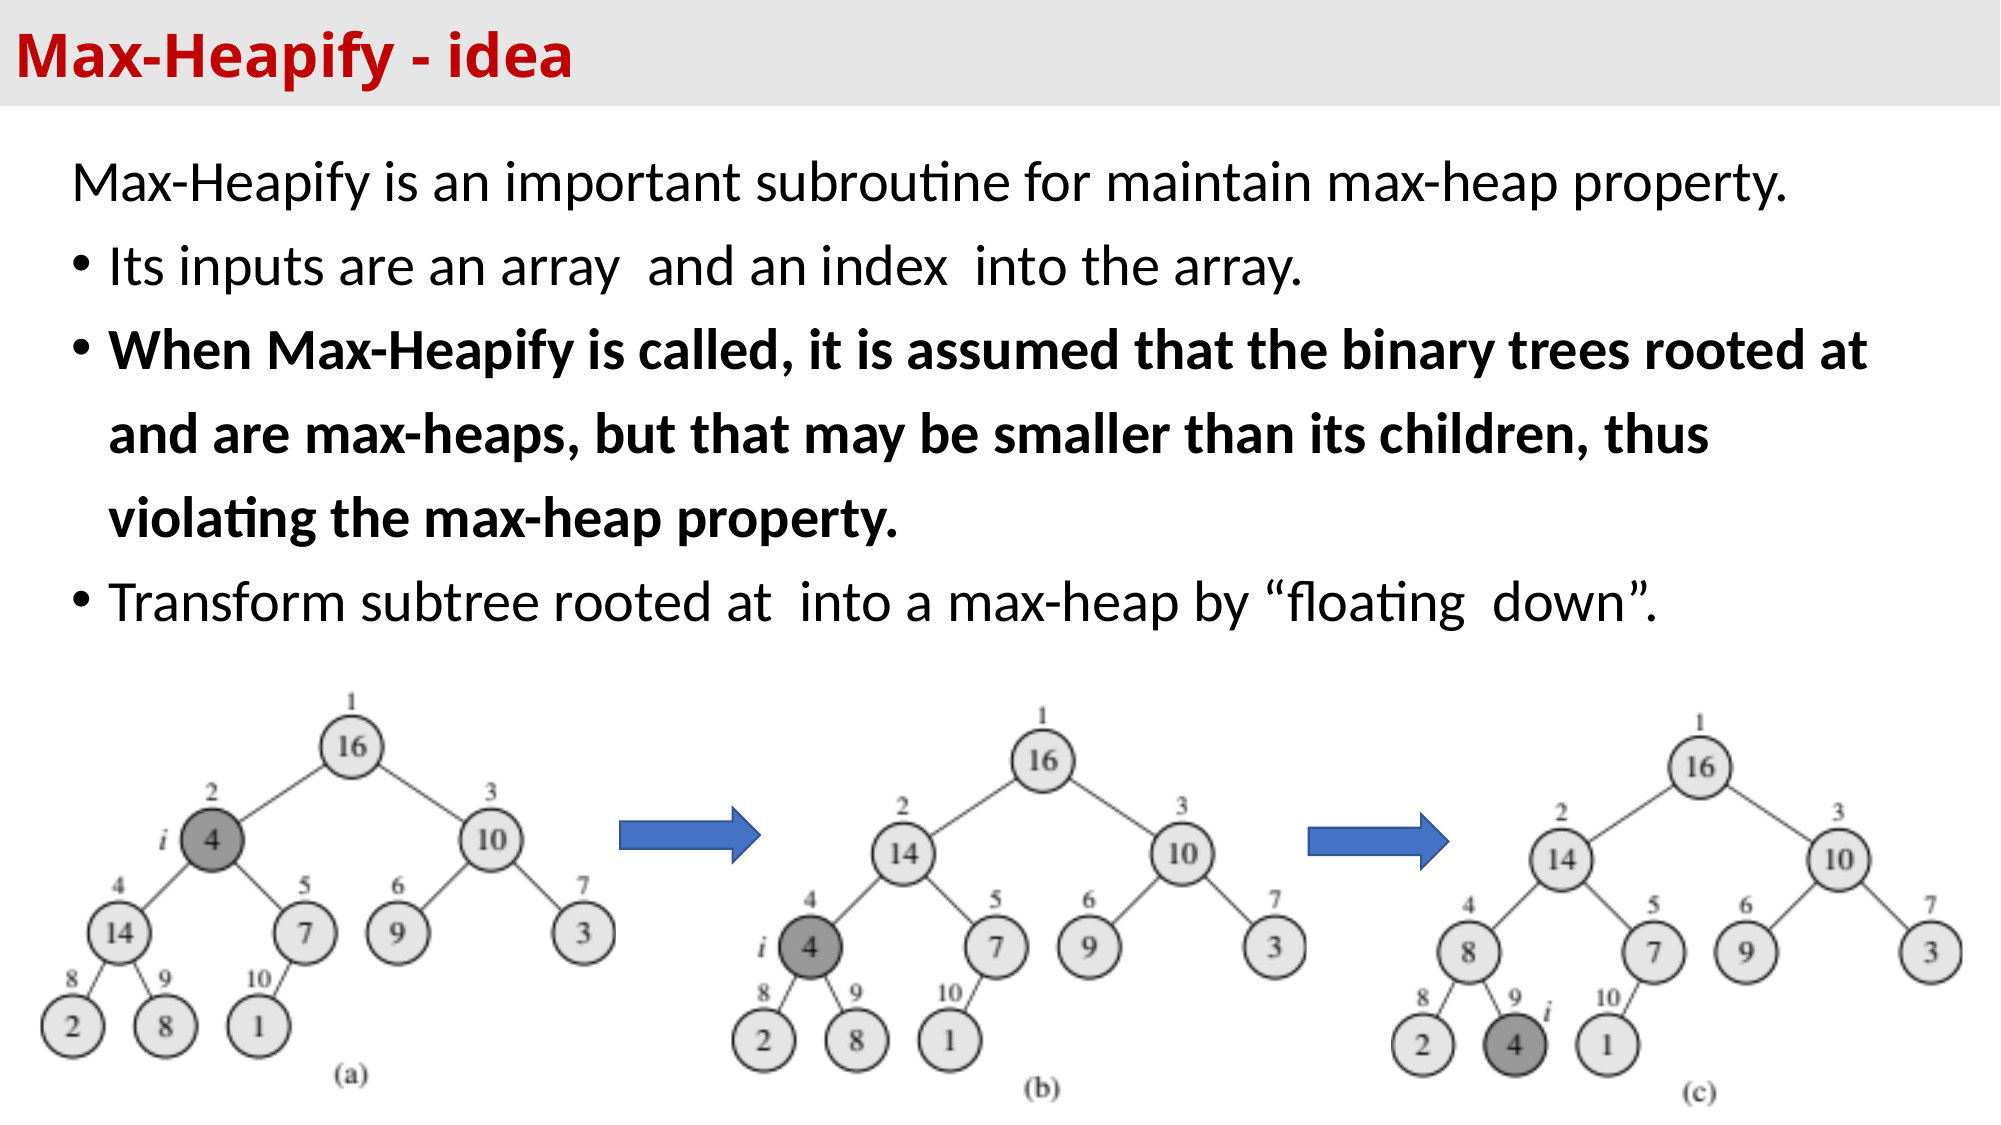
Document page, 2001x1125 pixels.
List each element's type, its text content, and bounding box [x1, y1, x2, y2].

picture [39, 682, 616, 1092]
text_box Max-Heapify - idea [0, 0, 2000, 107]
picture [1391, 703, 1963, 1110]
text_box [619, 820, 730, 850]
picture [730, 696, 1307, 1106]
text_box [1307, 826, 1391, 857]
